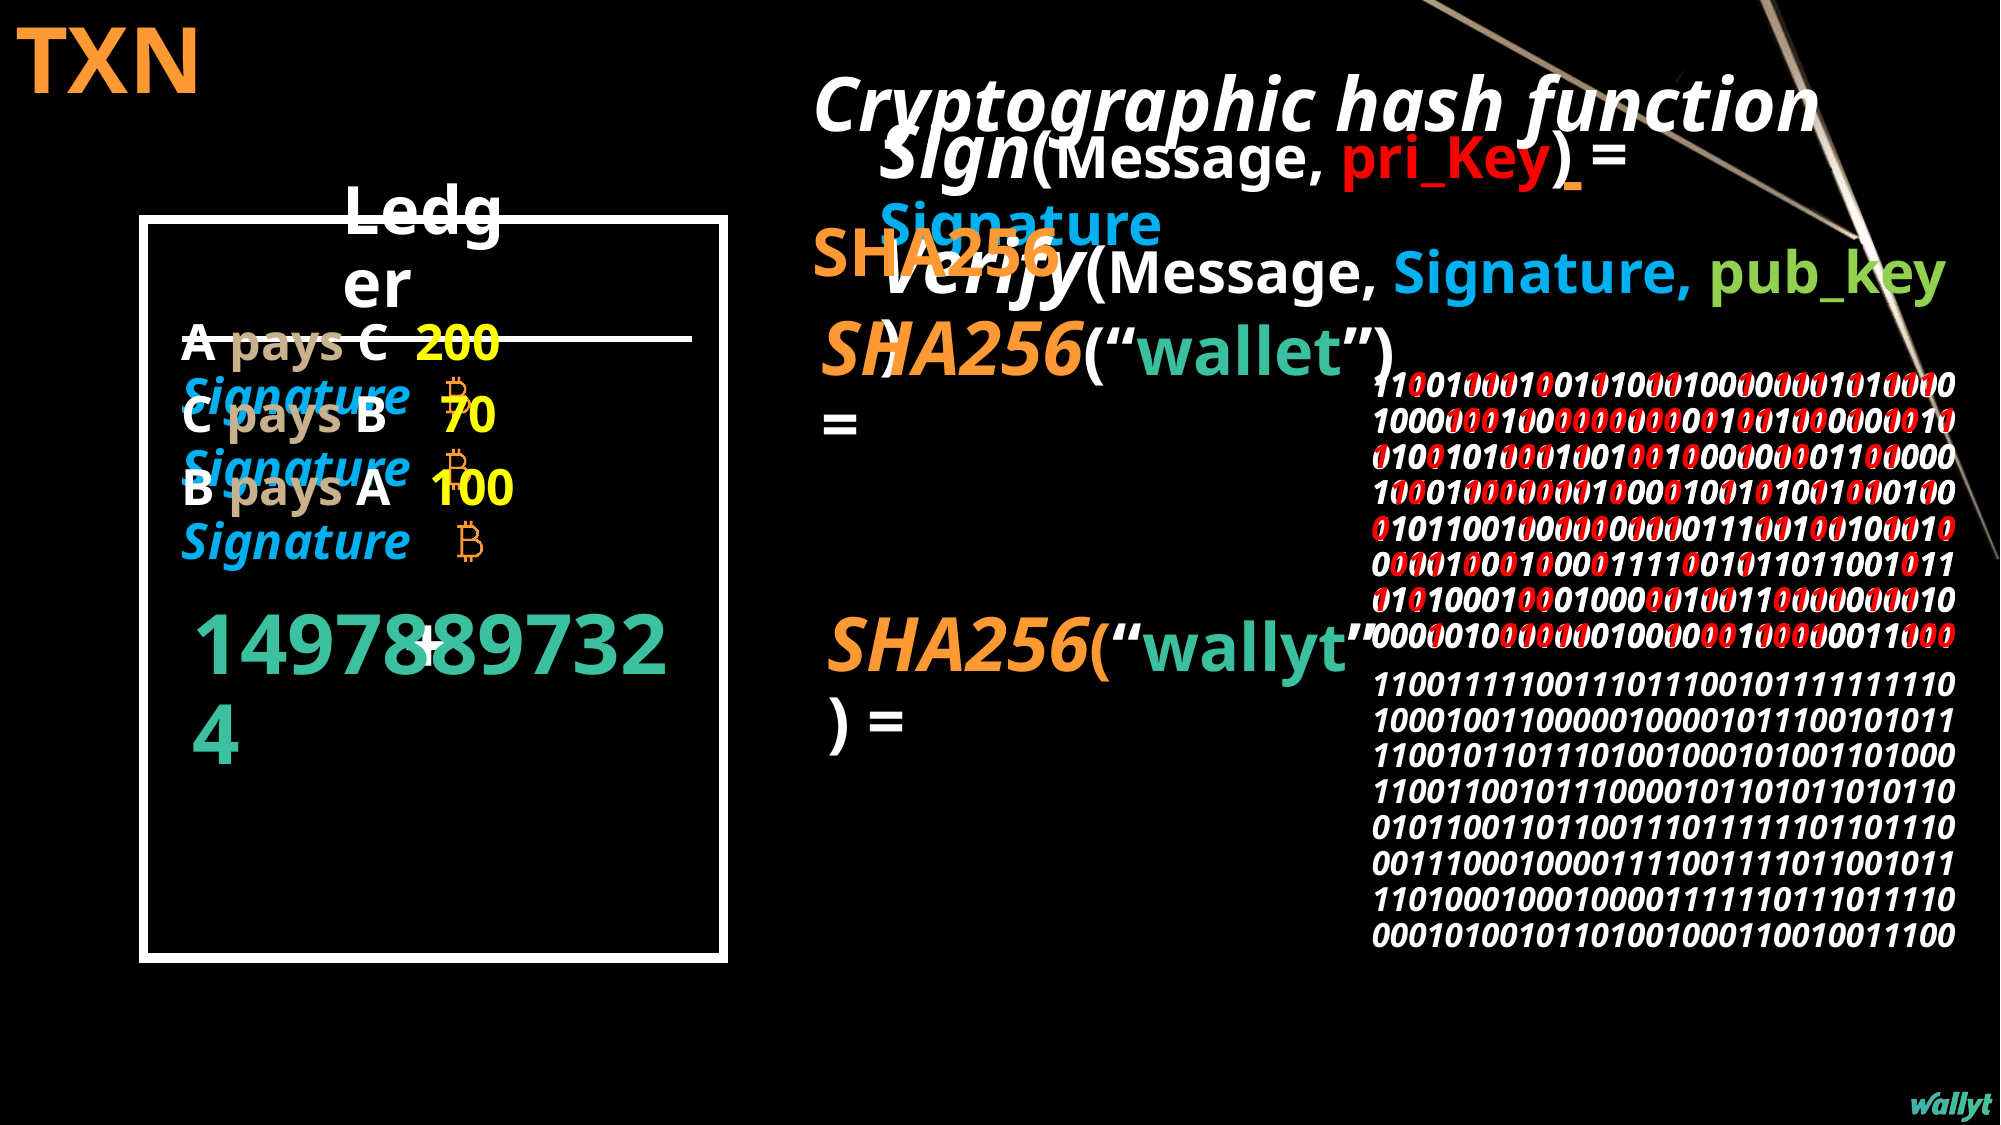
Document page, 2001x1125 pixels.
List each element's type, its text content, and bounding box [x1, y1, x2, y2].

text_box SHA256(“wallet”) = [806, 365, 1356, 479]
text_box Verify(Message, Signature, pub_key ) [864, 283, 1967, 365]
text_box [166, 440, 699, 512]
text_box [166, 367, 699, 440]
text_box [166, 512, 716, 586]
text_box Sign(Message, pri_Key) = Signature [1841, 159, 1871, 273]
text_box Decentralized TXN [0, 9, 732, 129]
text_box 1100111110011101110010111111111010001001100000100001011100101011110010110111010010001010011010001100110010111000010110101101011001011001101100111011111101101110001110001000011110011110110010111101000100010000111111011101111000010100101101001000110010011100 [1356, 357, 1975, 670]
text_box SHA256(“wallyt”) = [812, 661, 1356, 775]
picture [0, 0, 2000, 1125]
text_box 1100111110011101110010111111111010001001100000100001011100101011110010110111010010001010011010001100110010111000010110101101011001011001101100111011111101101110001110001000011110011110110010111101000100010000111111011101111000010100101101001000110010011100 [1356, 670, 1975, 970]
text_box Cryptographic hash function - SHA256 [798, 107, 1841, 307]
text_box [143, 219, 724, 958]
